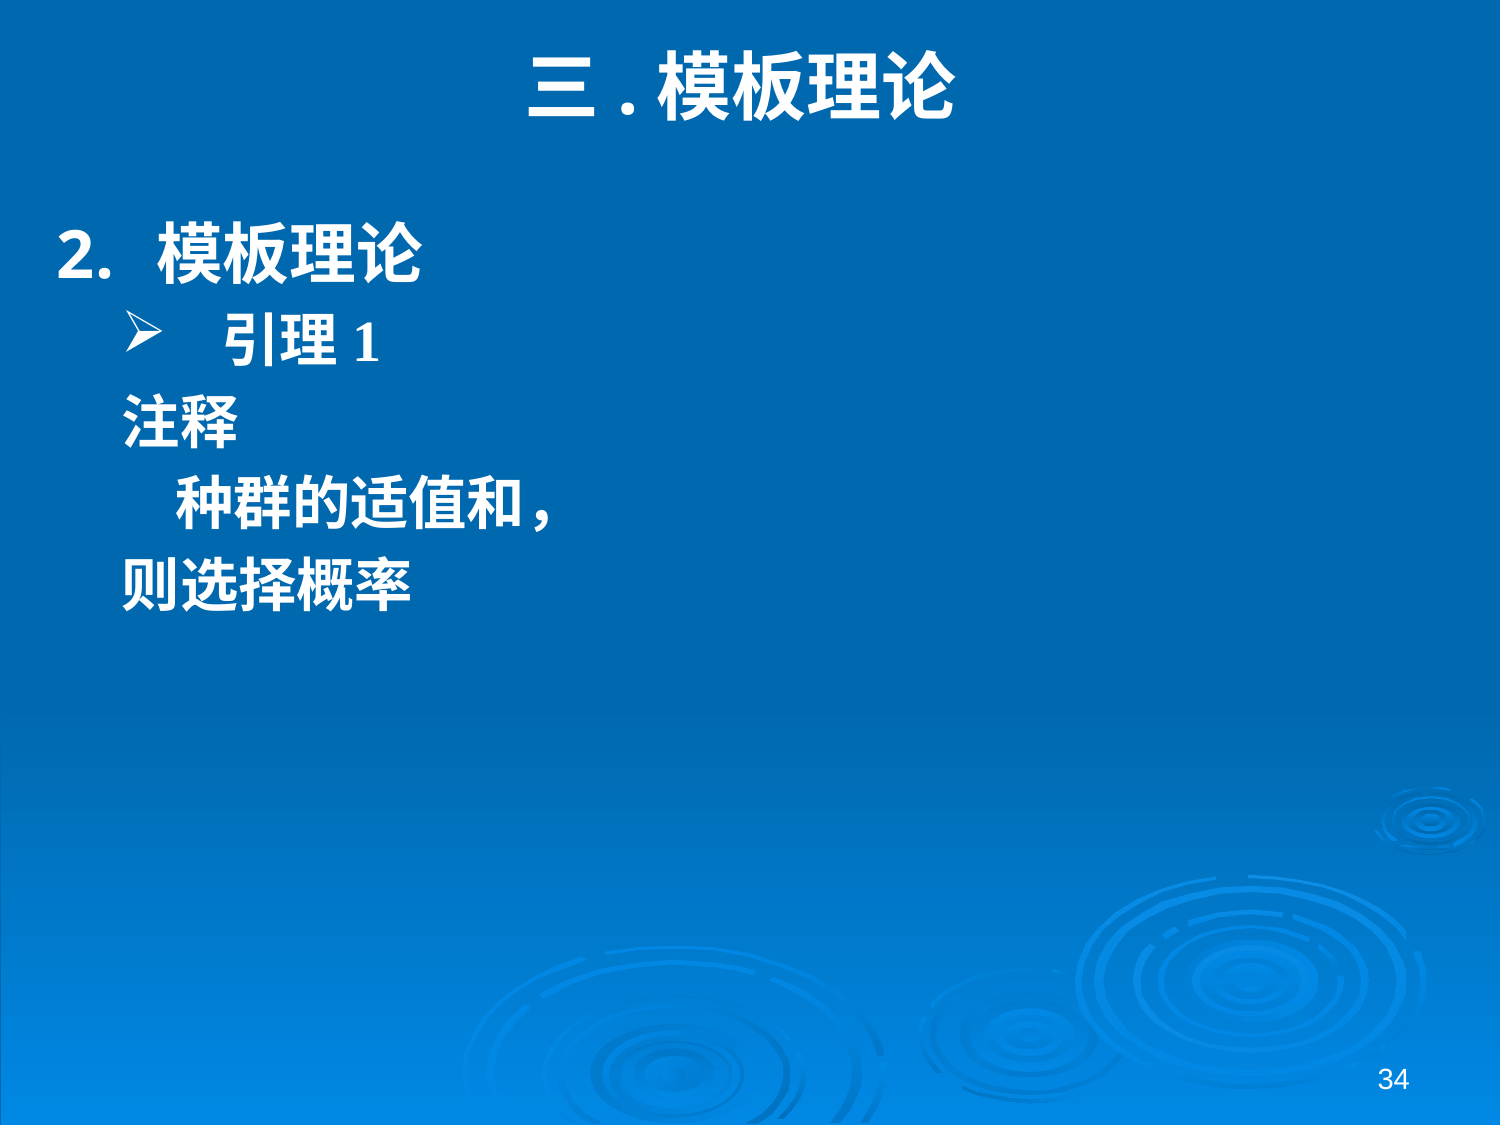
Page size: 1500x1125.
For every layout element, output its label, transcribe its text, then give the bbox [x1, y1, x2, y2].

title 三.模板理论 [33, 30, 1448, 138]
slide_number 34 [1074, 1024, 1426, 1103]
